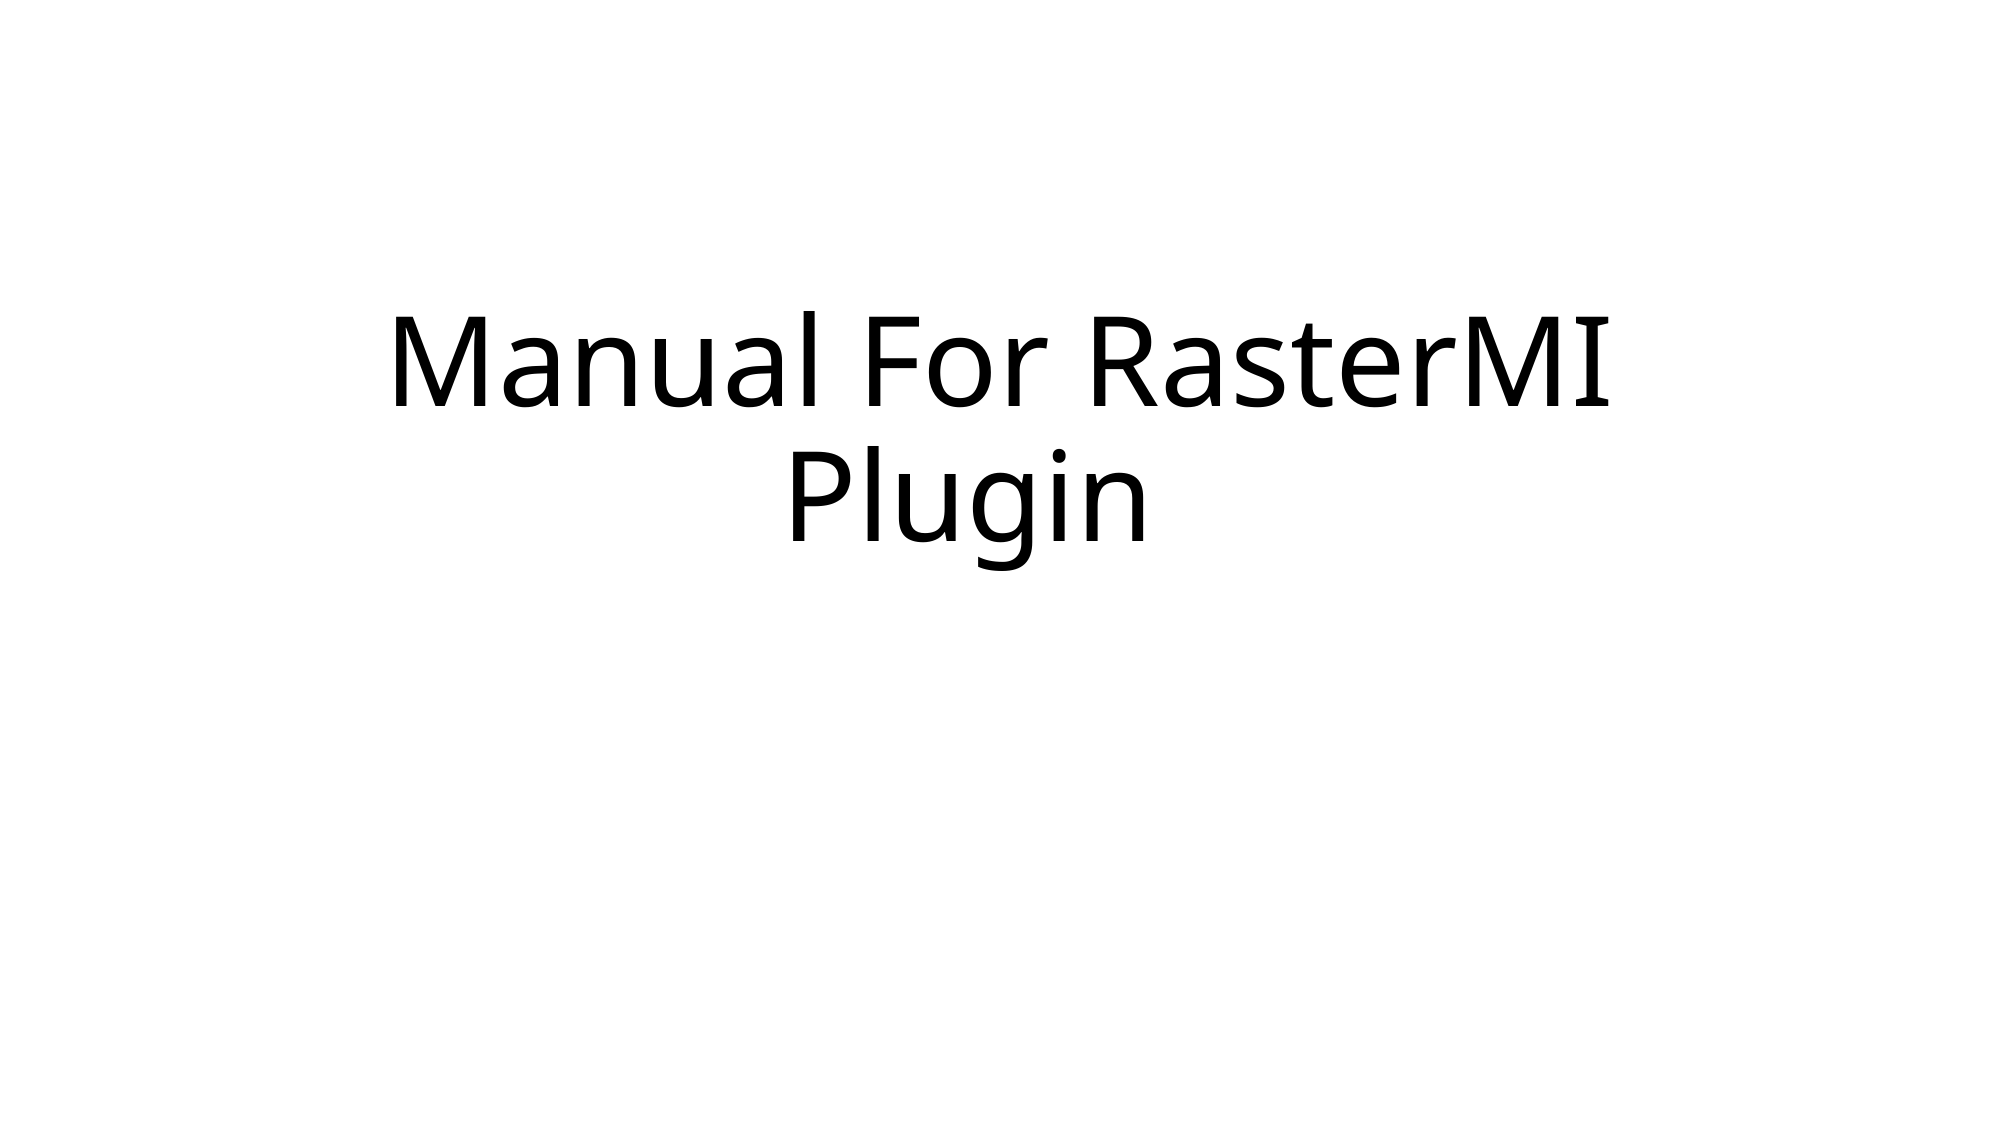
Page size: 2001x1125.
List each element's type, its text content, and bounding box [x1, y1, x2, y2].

title Manual For RasterMI Plugin [249, 184, 1750, 576]
